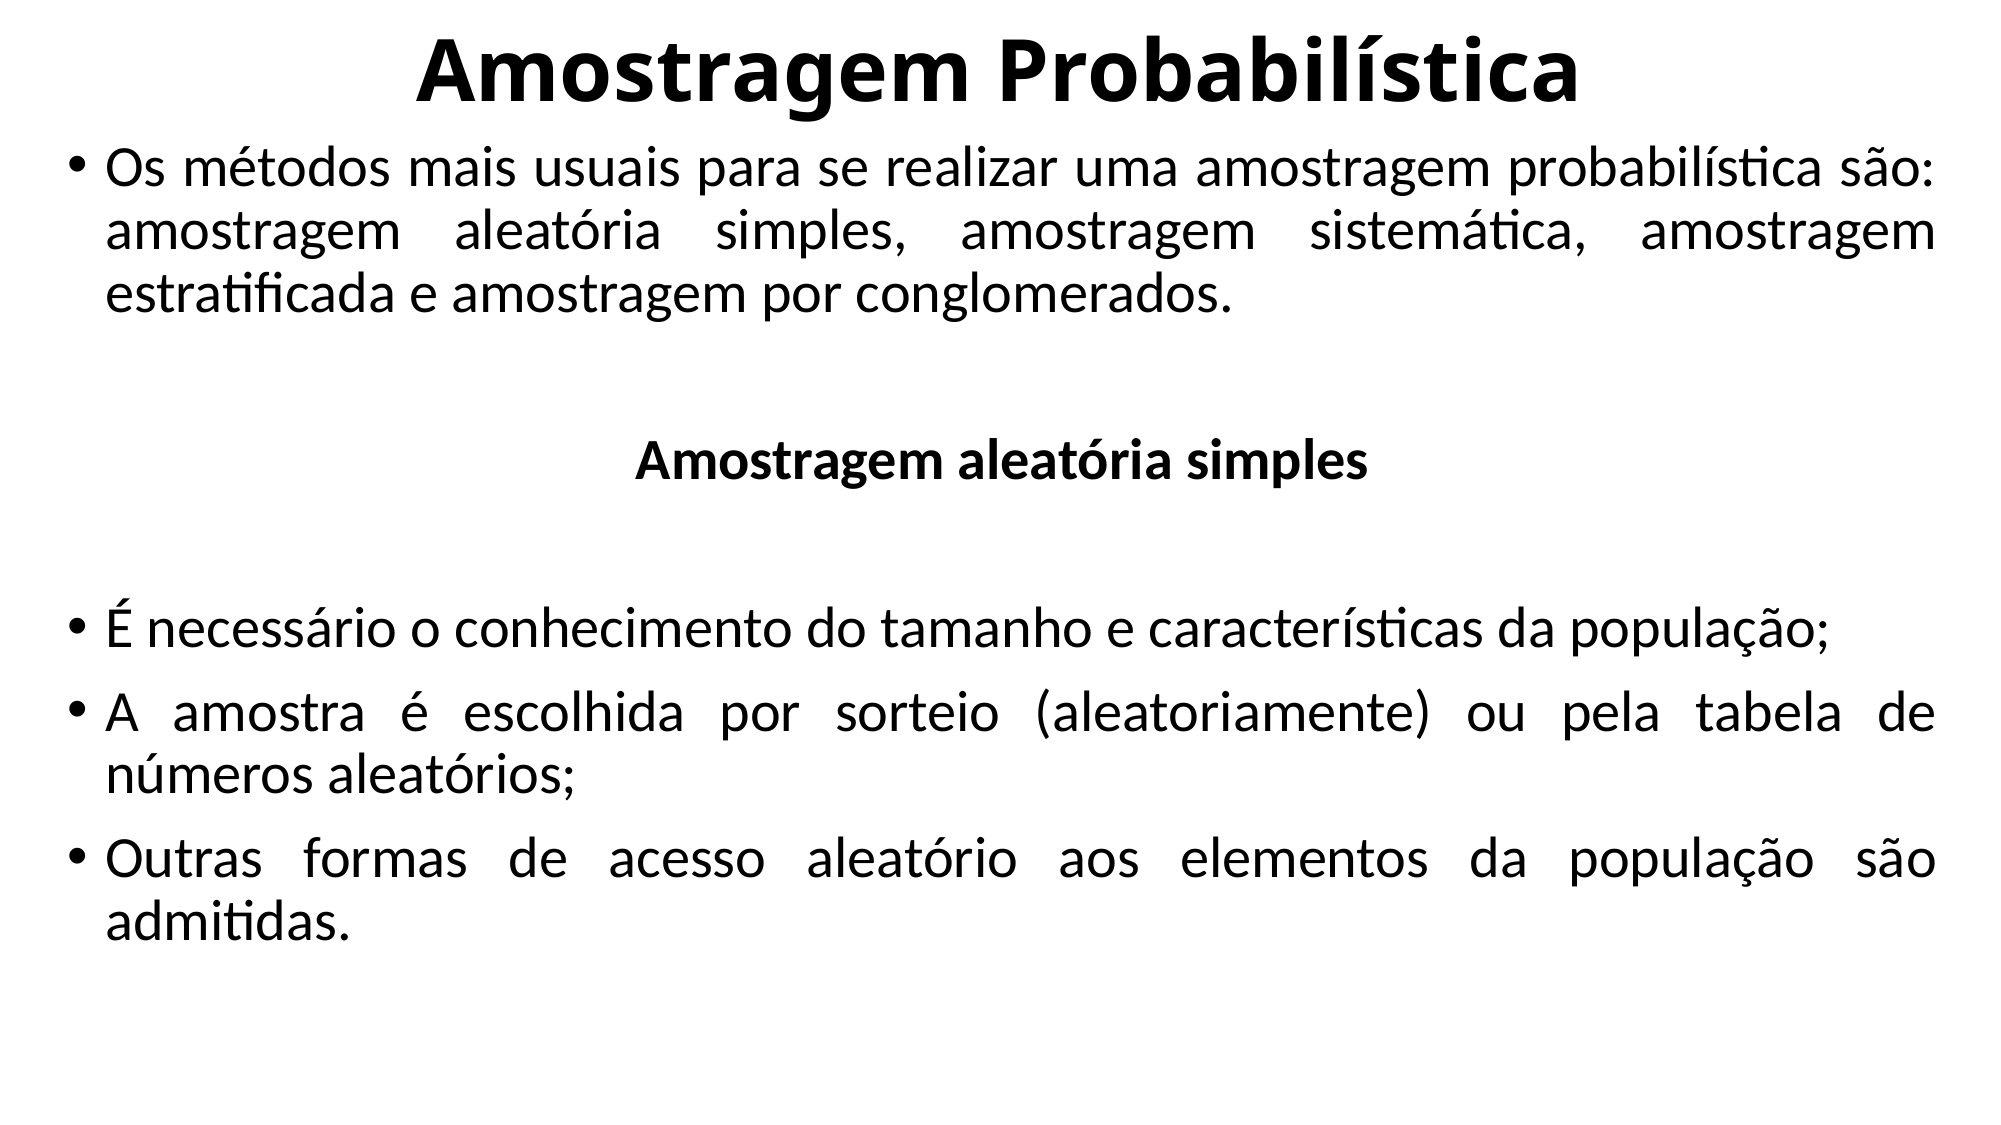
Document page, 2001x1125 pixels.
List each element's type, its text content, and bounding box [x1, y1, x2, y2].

title Amostragem Probabilística [137, 19, 1863, 128]
list Os métodos mais usuais para se realizar uma amostragem probabilística são: amostragem aleatória simples, amostragem sistemática, amostragem estratificada e amostragem por conglomerados. Amostragem aleatória simples É necessário o conhecimento do tamanho e características da população; A amostra é escolhida por sorteio (aleatoriamente) ou pela tabela de números aleatórios; Outras formas de acesso aleatório aos elementos da população são admitidas. [52, 128, 1953, 1099]
